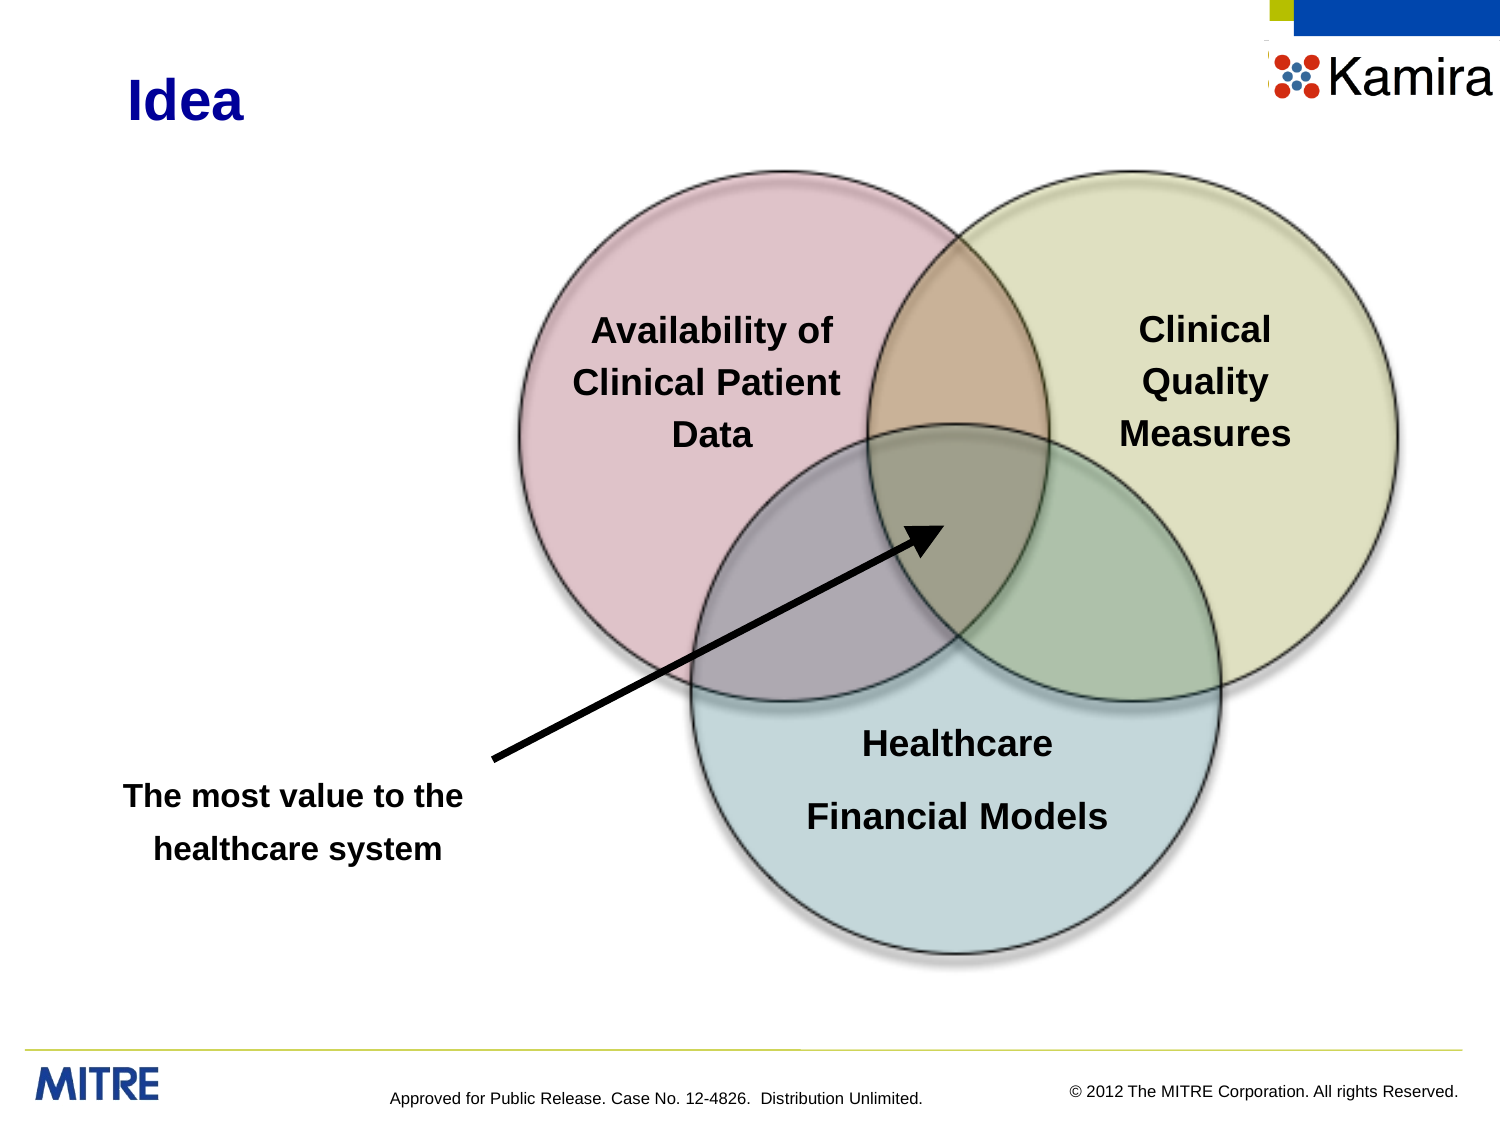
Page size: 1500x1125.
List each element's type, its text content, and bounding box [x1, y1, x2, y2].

picture [1264, 30, 1500, 112]
picture [482, 144, 1434, 1000]
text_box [492, 525, 945, 761]
text_box The most value to the healthcare system [108, 755, 477, 874]
title Idea [112, 62, 1288, 151]
picture [30, 1064, 163, 1106]
